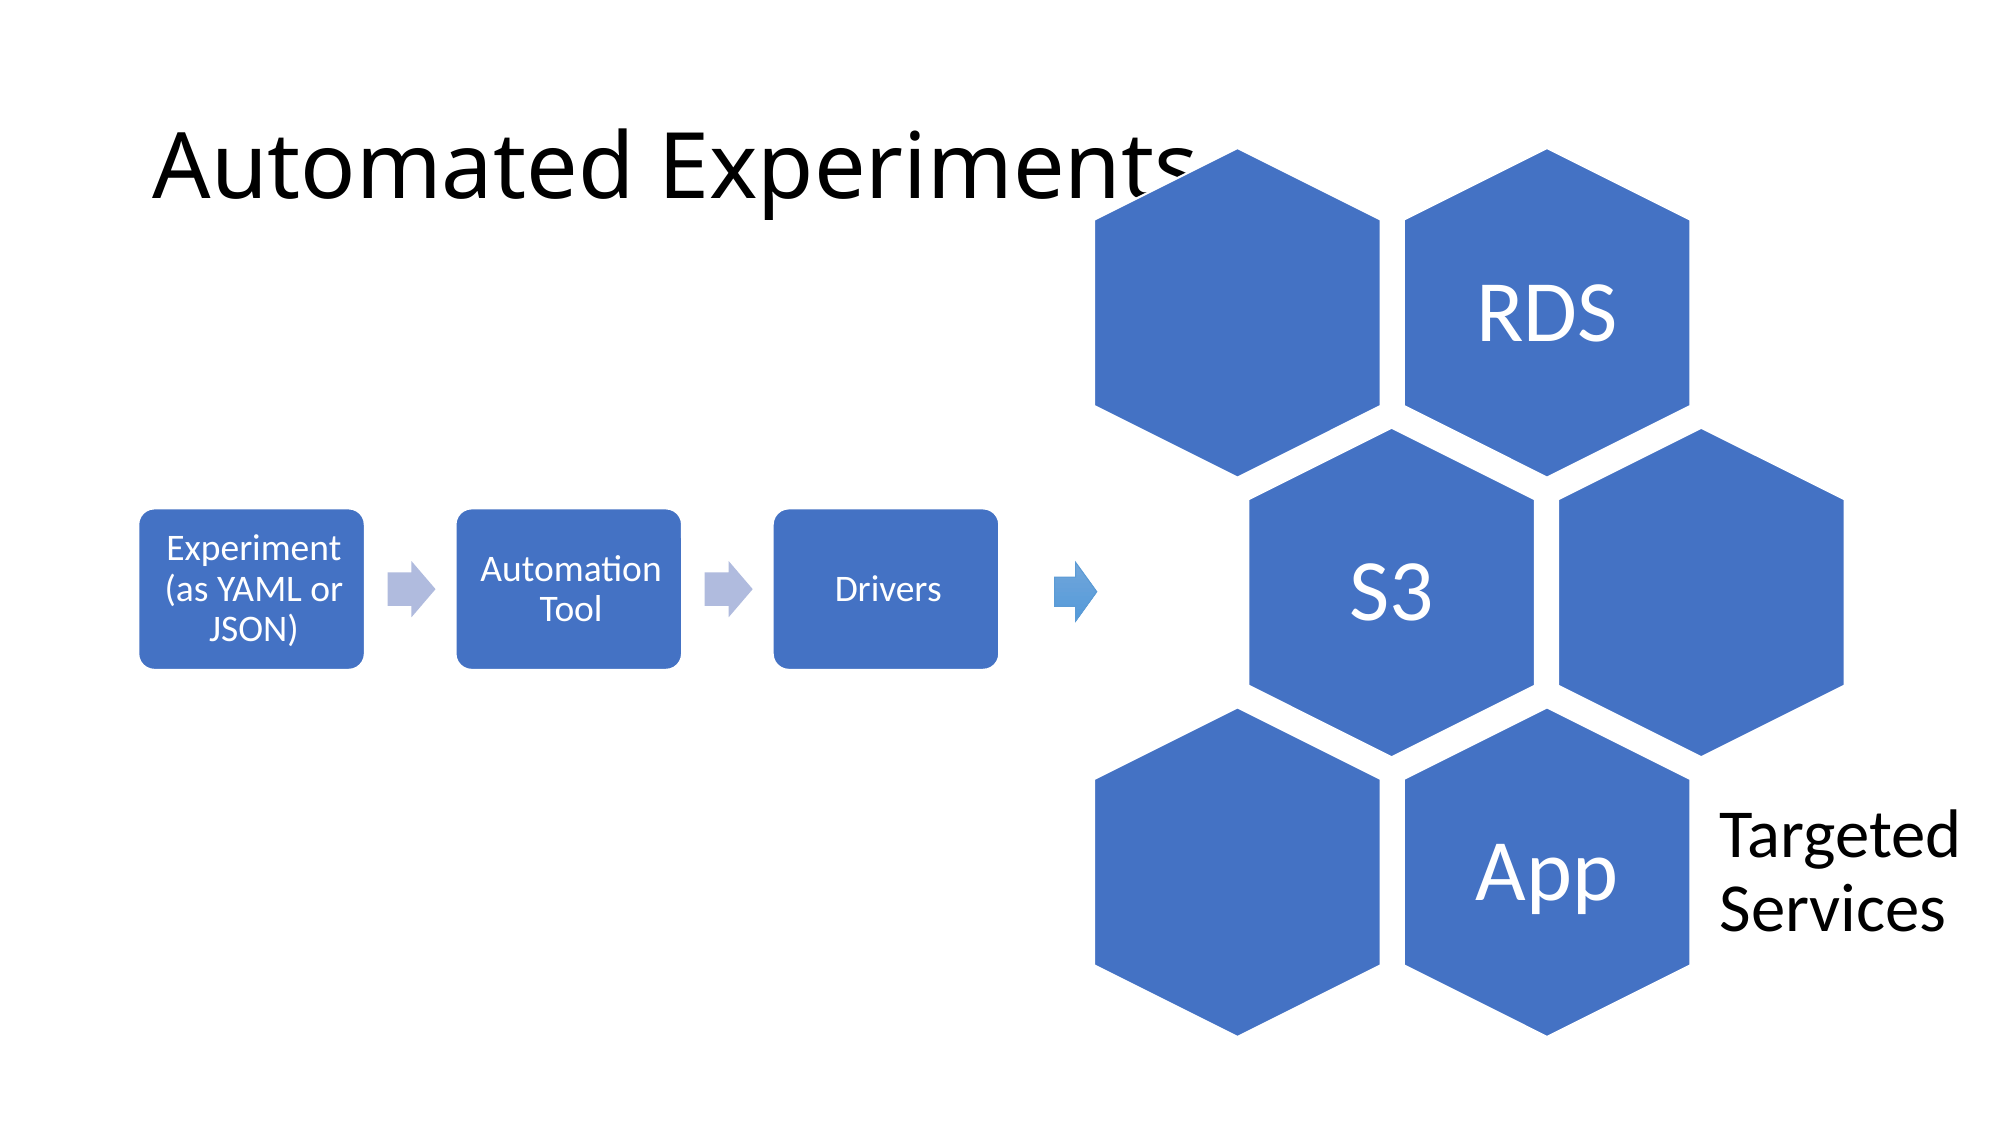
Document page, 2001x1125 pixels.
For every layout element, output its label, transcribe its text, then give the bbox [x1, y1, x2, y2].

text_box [806, 148, 2000, 1037]
title Automated Experiments [137, 59, 1863, 278]
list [137, 299, 806, 879]
